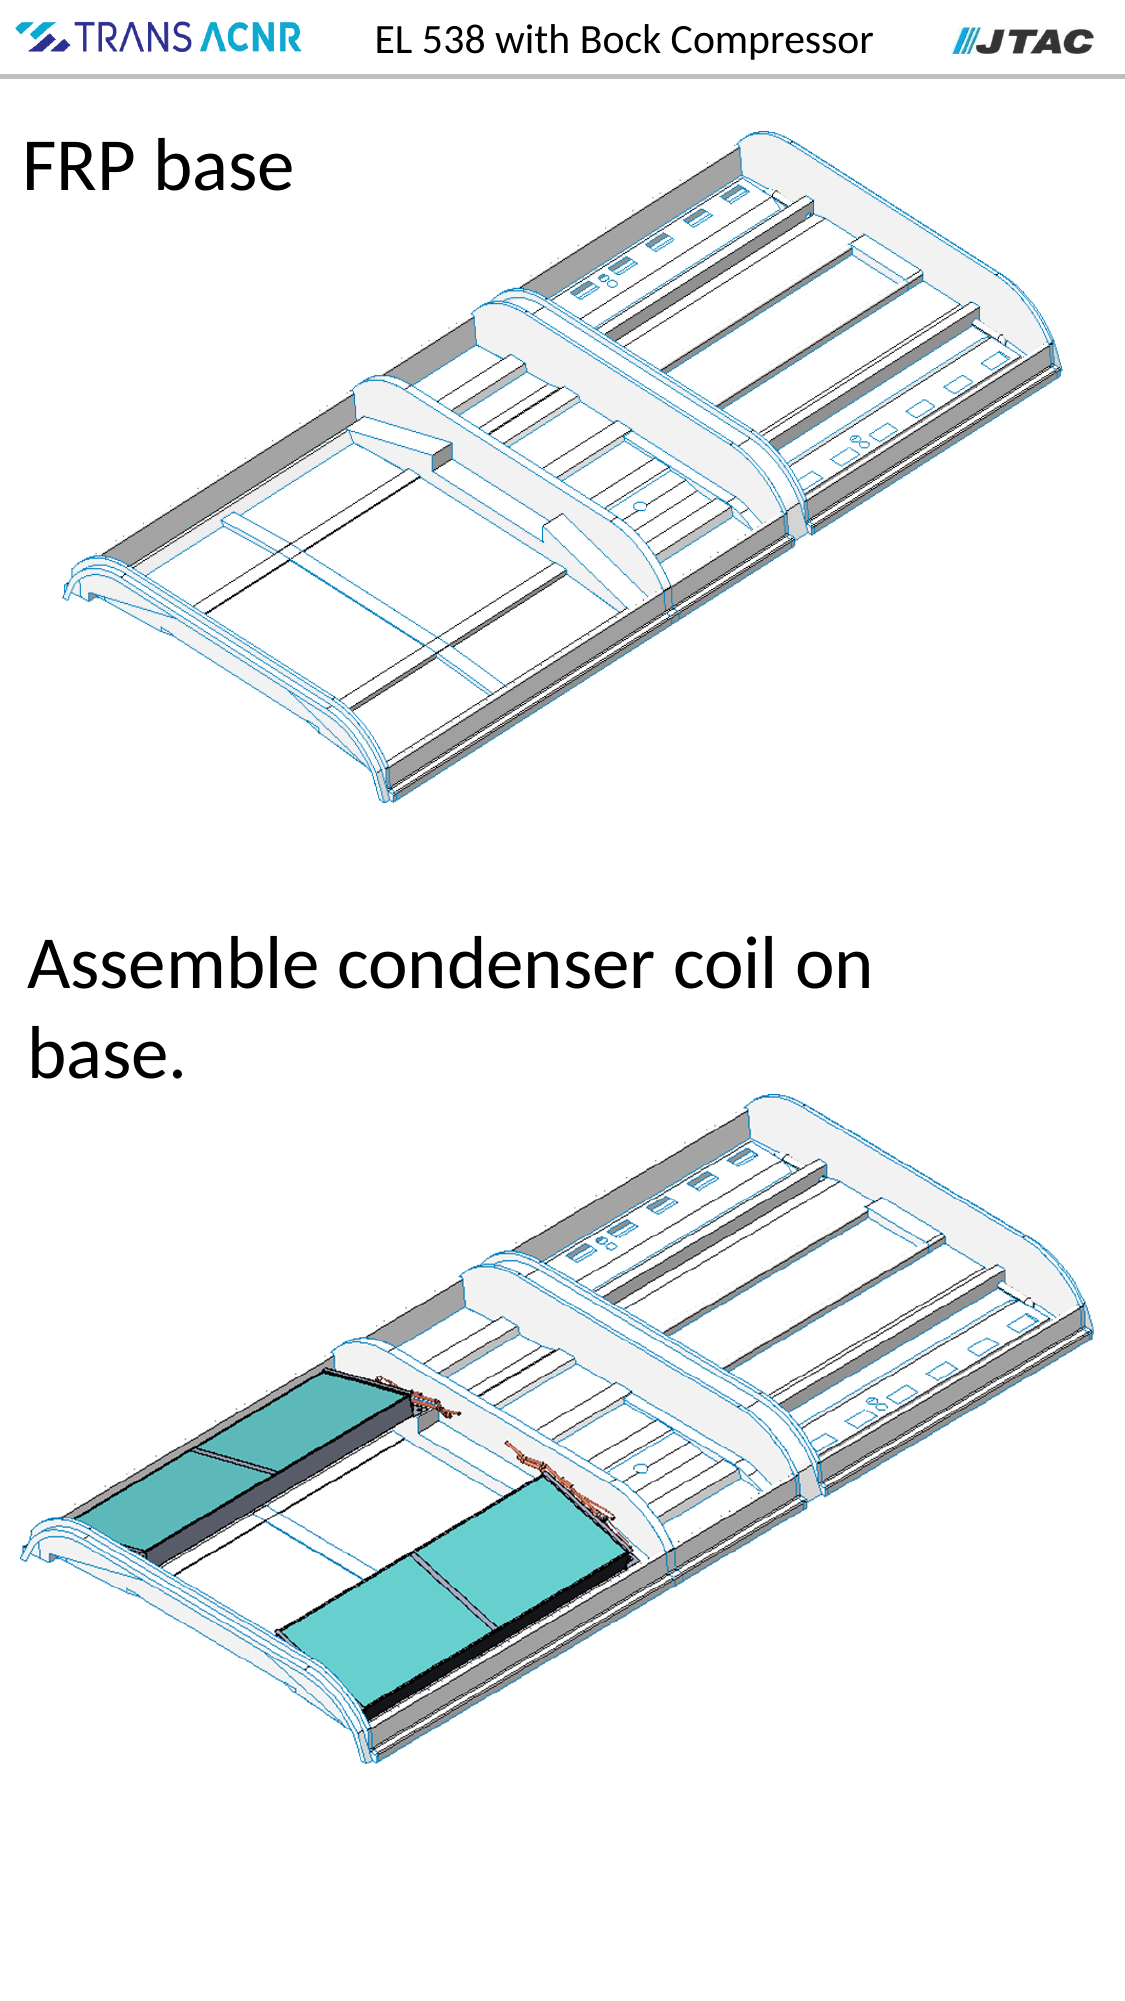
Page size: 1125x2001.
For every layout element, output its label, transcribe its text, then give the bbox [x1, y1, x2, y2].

picture [20, 1094, 1094, 1764]
text_box EL 538 with Bock Compressor [359, 4, 1023, 70]
picture [62, 131, 1063, 803]
picture [951, 27, 1094, 54]
text_box Assemble condenser coil on base. [24, 911, 992, 1094]
text_box FRP base [20, 113, 645, 206]
picture [12, 14, 308, 57]
